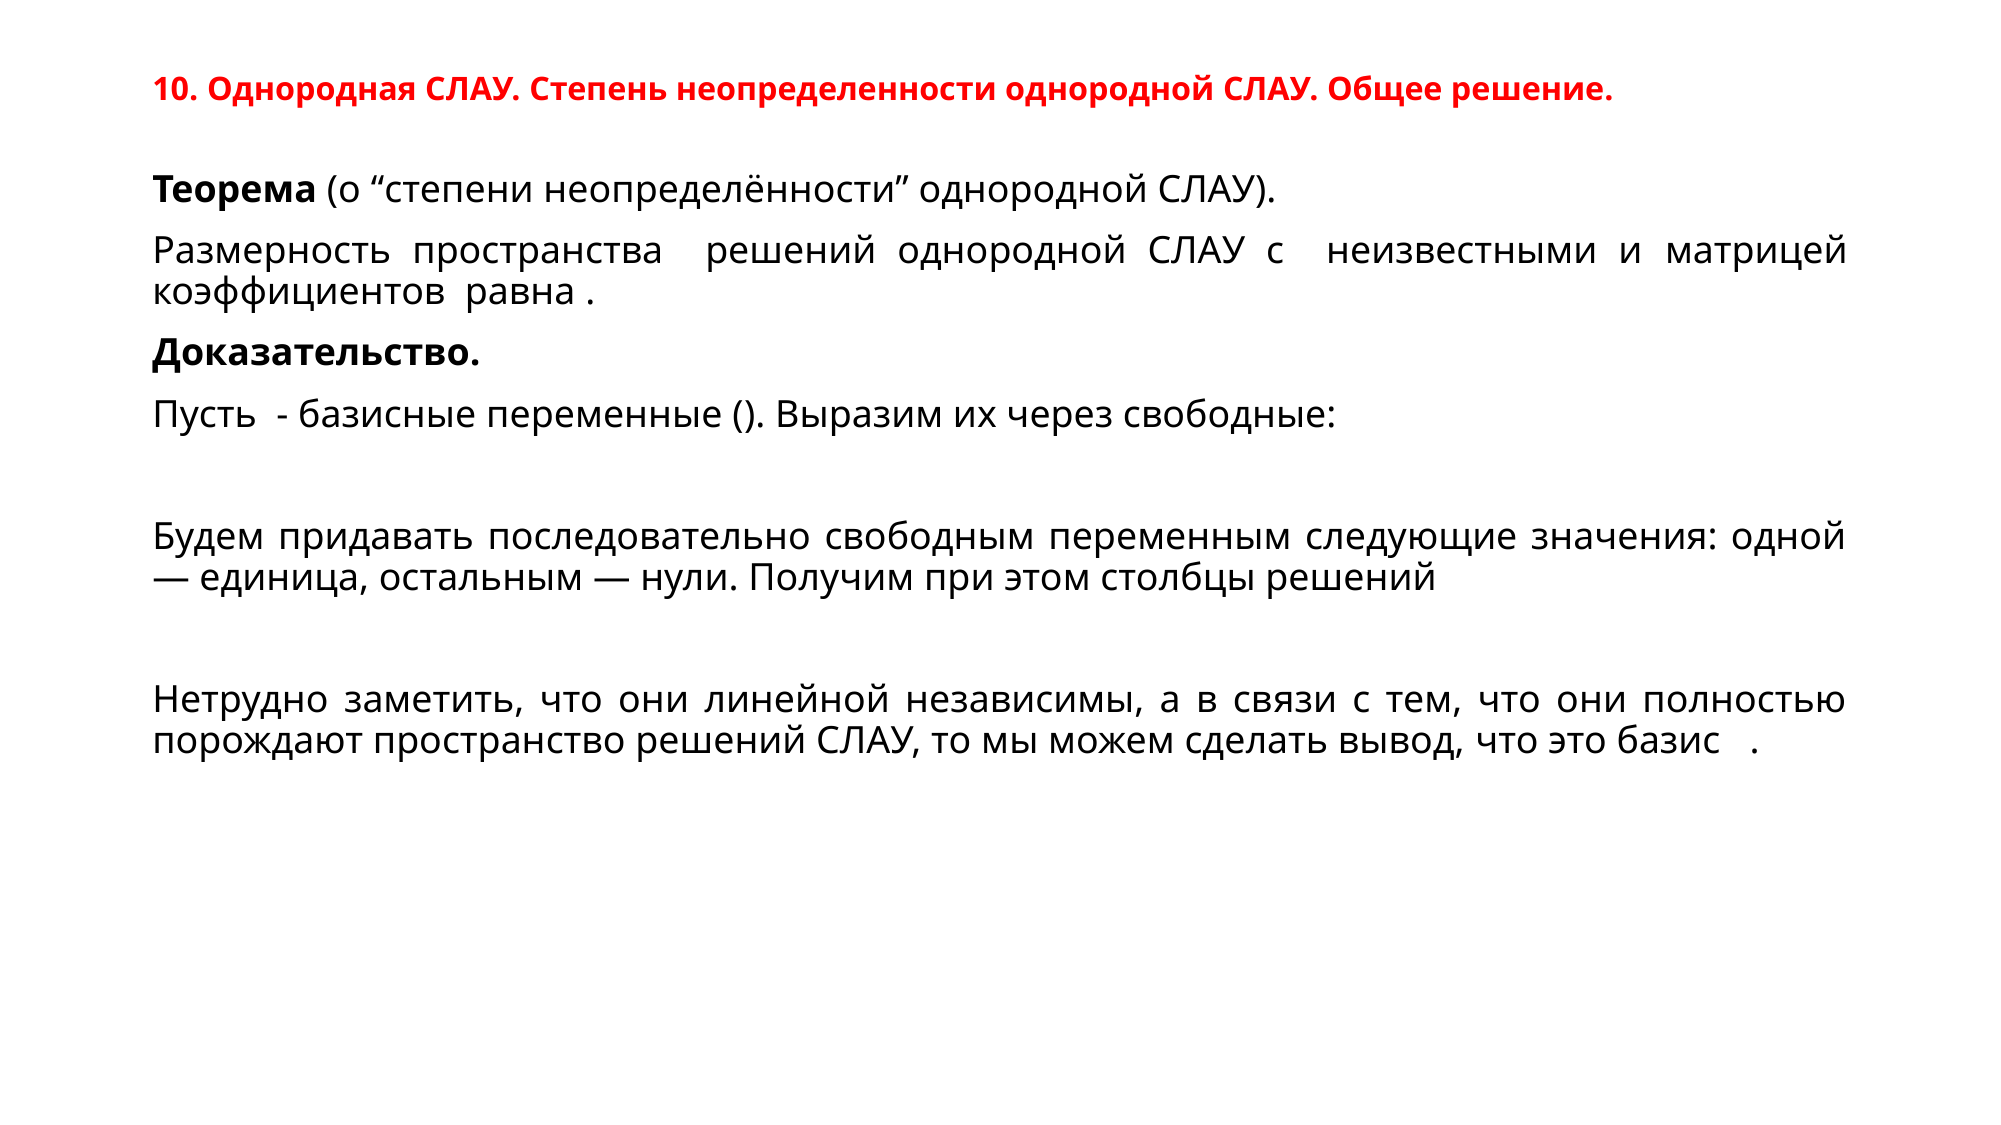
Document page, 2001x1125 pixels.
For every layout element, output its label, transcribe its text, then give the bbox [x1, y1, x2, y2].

title 10. Однородная СЛАУ. Степень неопределенности однородной СЛАУ. Общее решение. [137, 65, 1863, 141]
